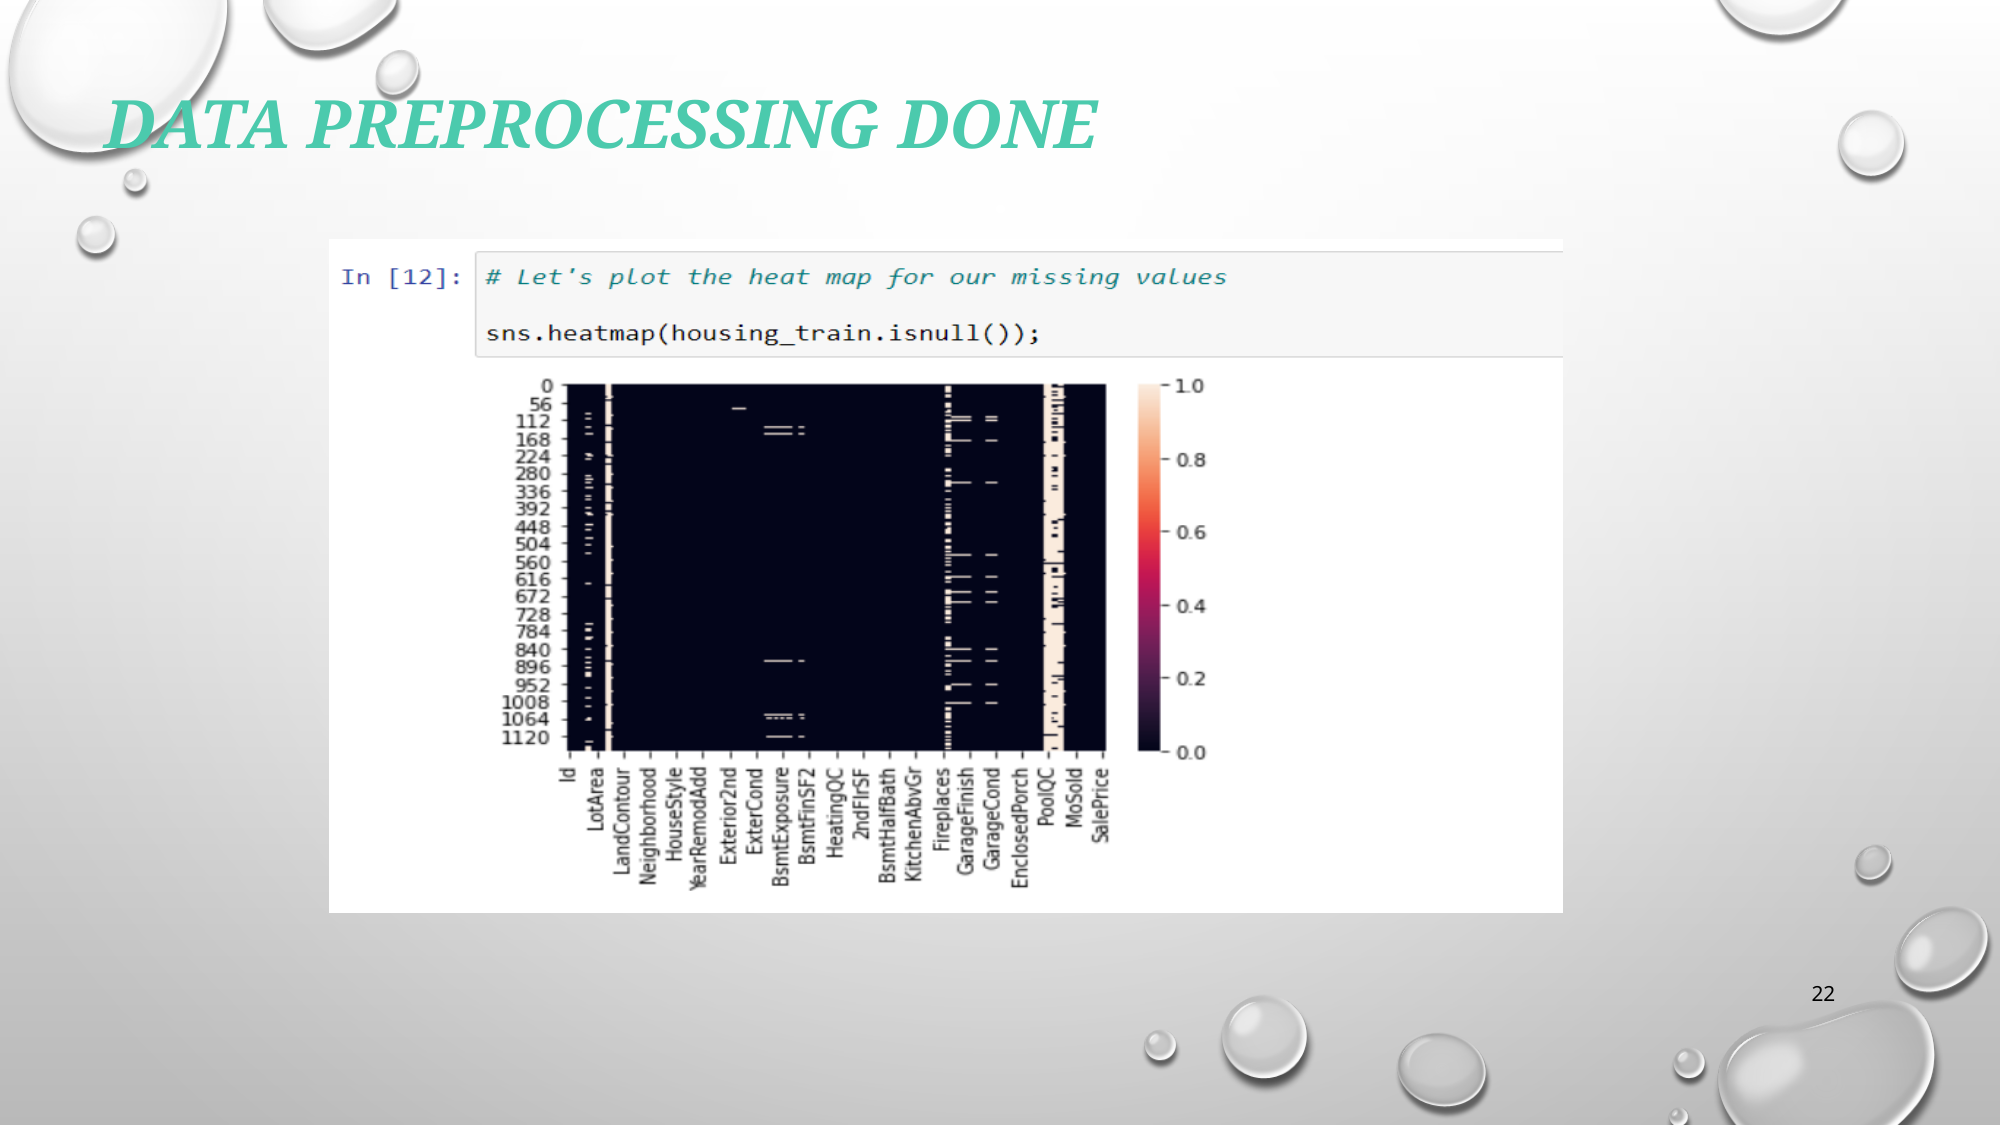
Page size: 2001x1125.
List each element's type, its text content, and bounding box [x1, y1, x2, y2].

text_box DATA PREPROCESSING DONE [89, 74, 1673, 170]
picture [0, 0, 2000, 1125]
slide_number 22 [1724, 965, 1851, 1025]
